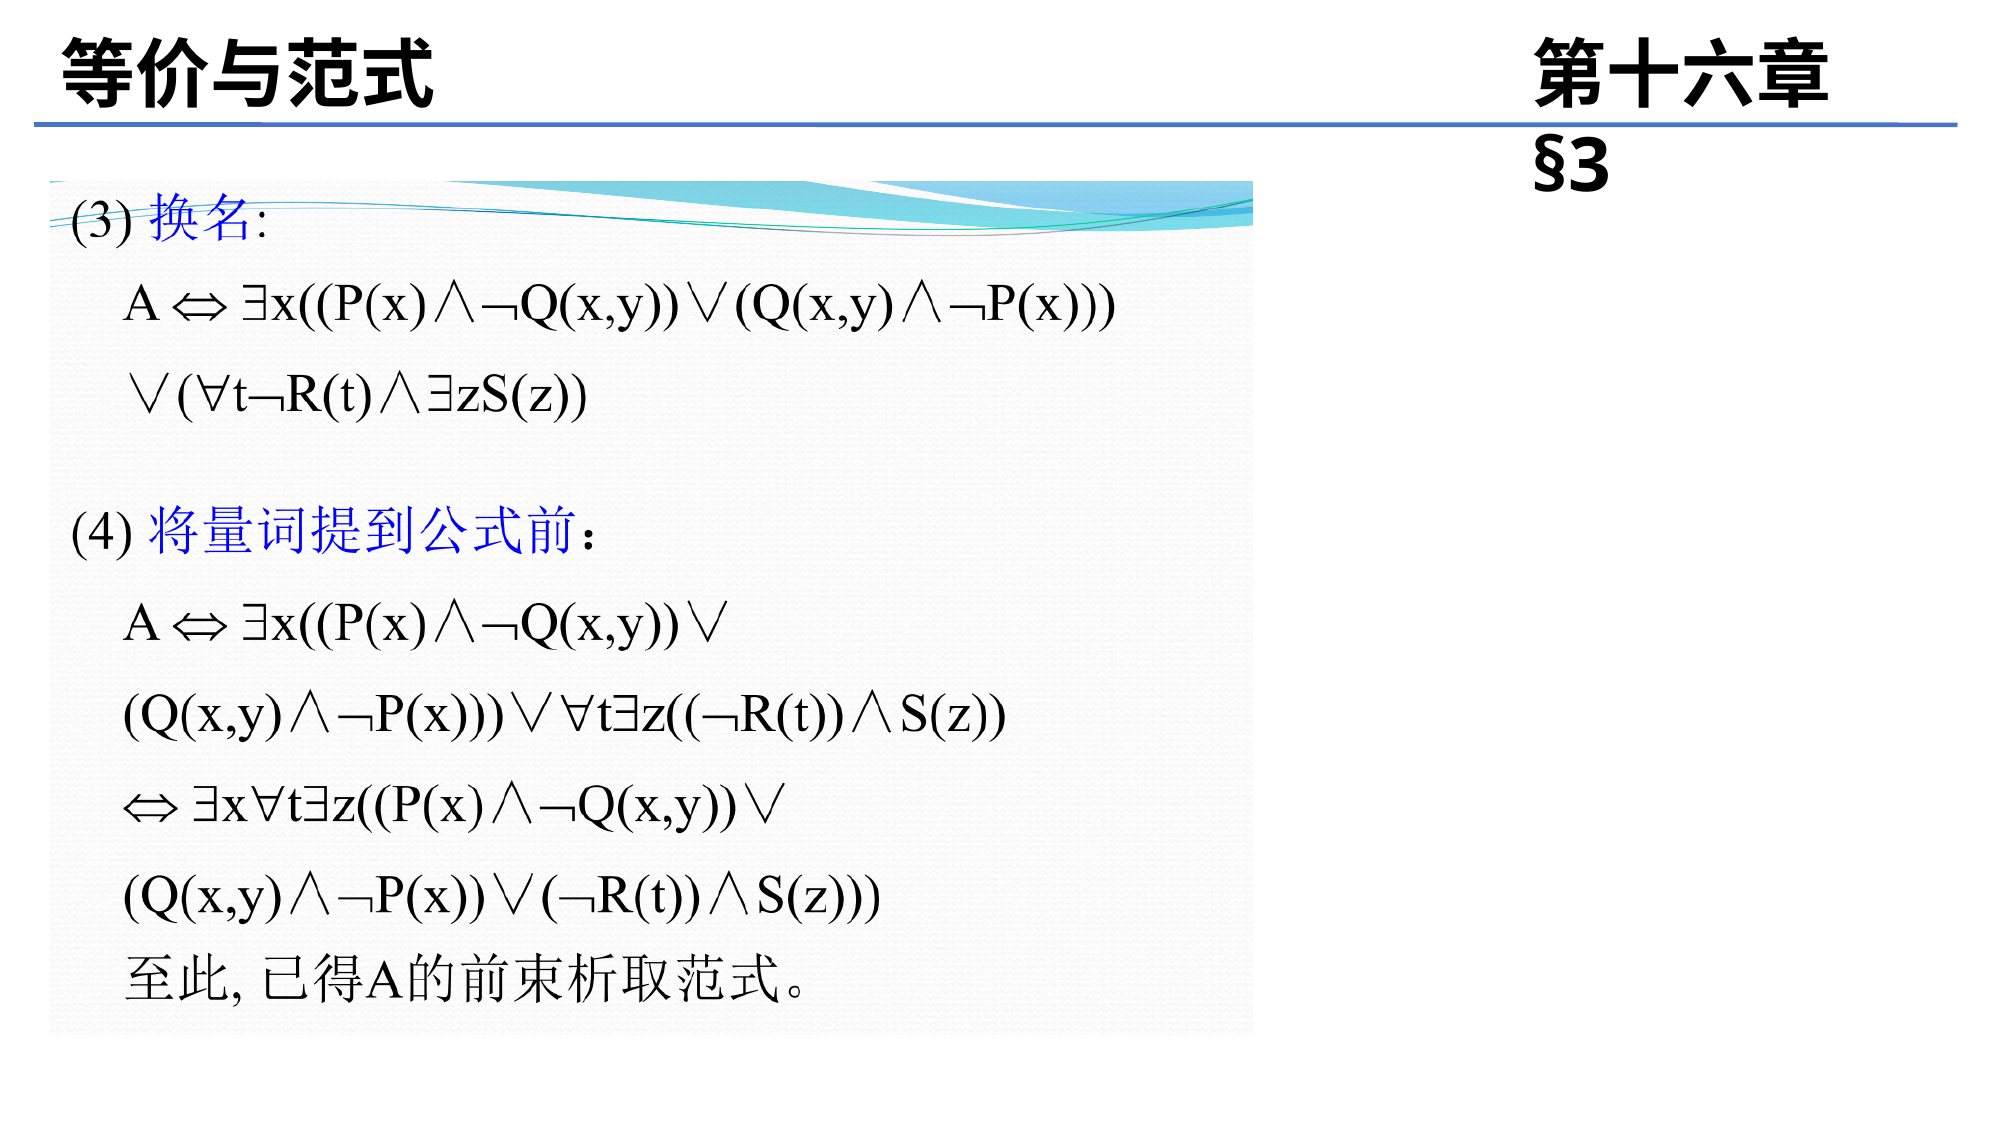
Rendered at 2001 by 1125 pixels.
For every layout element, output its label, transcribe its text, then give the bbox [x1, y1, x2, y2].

text_box 第十六章 §3 [1517, 19, 1958, 124]
picture [49, 181, 1253, 1036]
text_box 第十六章 §3 [1517, 126, 1958, 214]
text_box 等价与范式 [46, 18, 932, 124]
